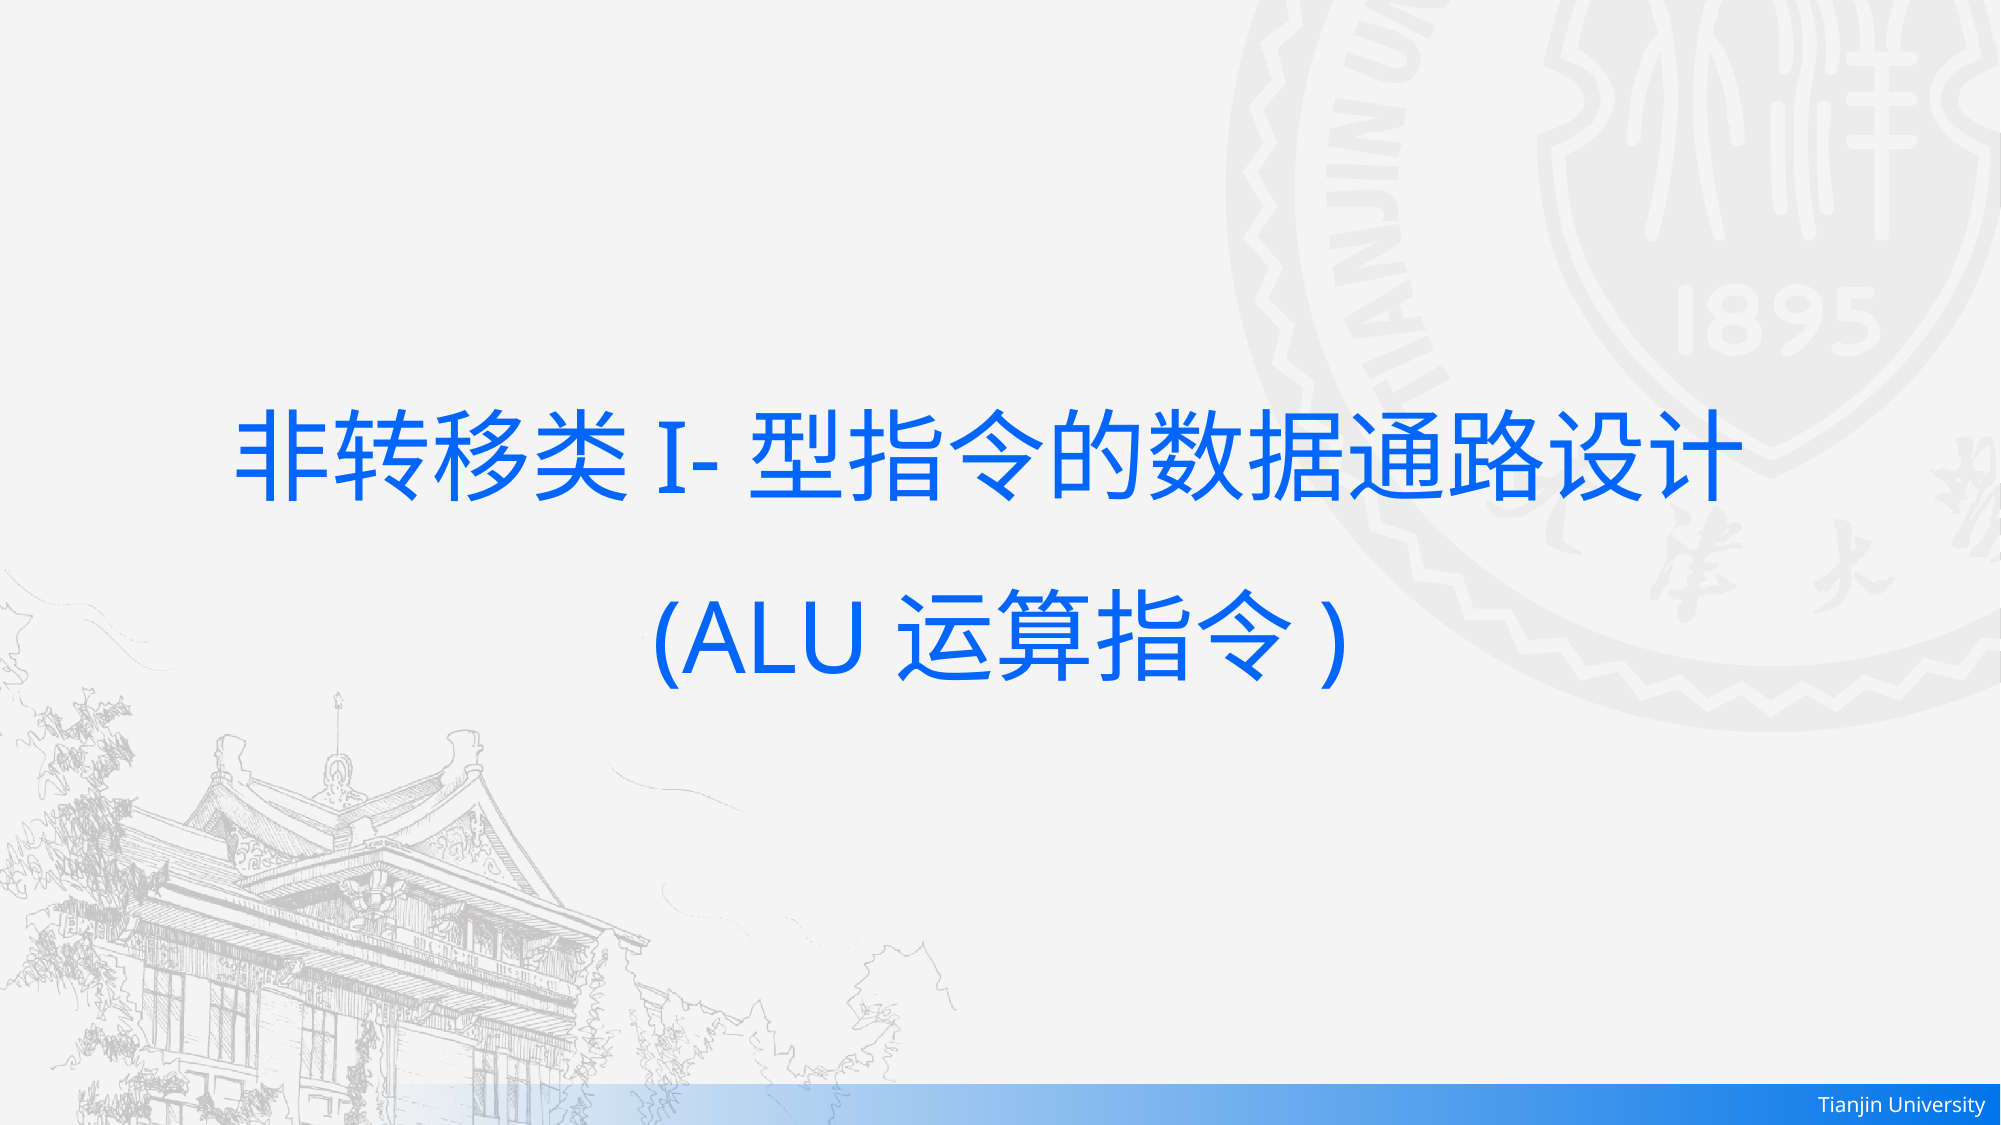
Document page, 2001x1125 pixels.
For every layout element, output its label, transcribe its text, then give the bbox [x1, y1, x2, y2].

text_box 非转移类I-型指令的数据通路设计 (ALU运算指令) [206, 326, 1795, 701]
